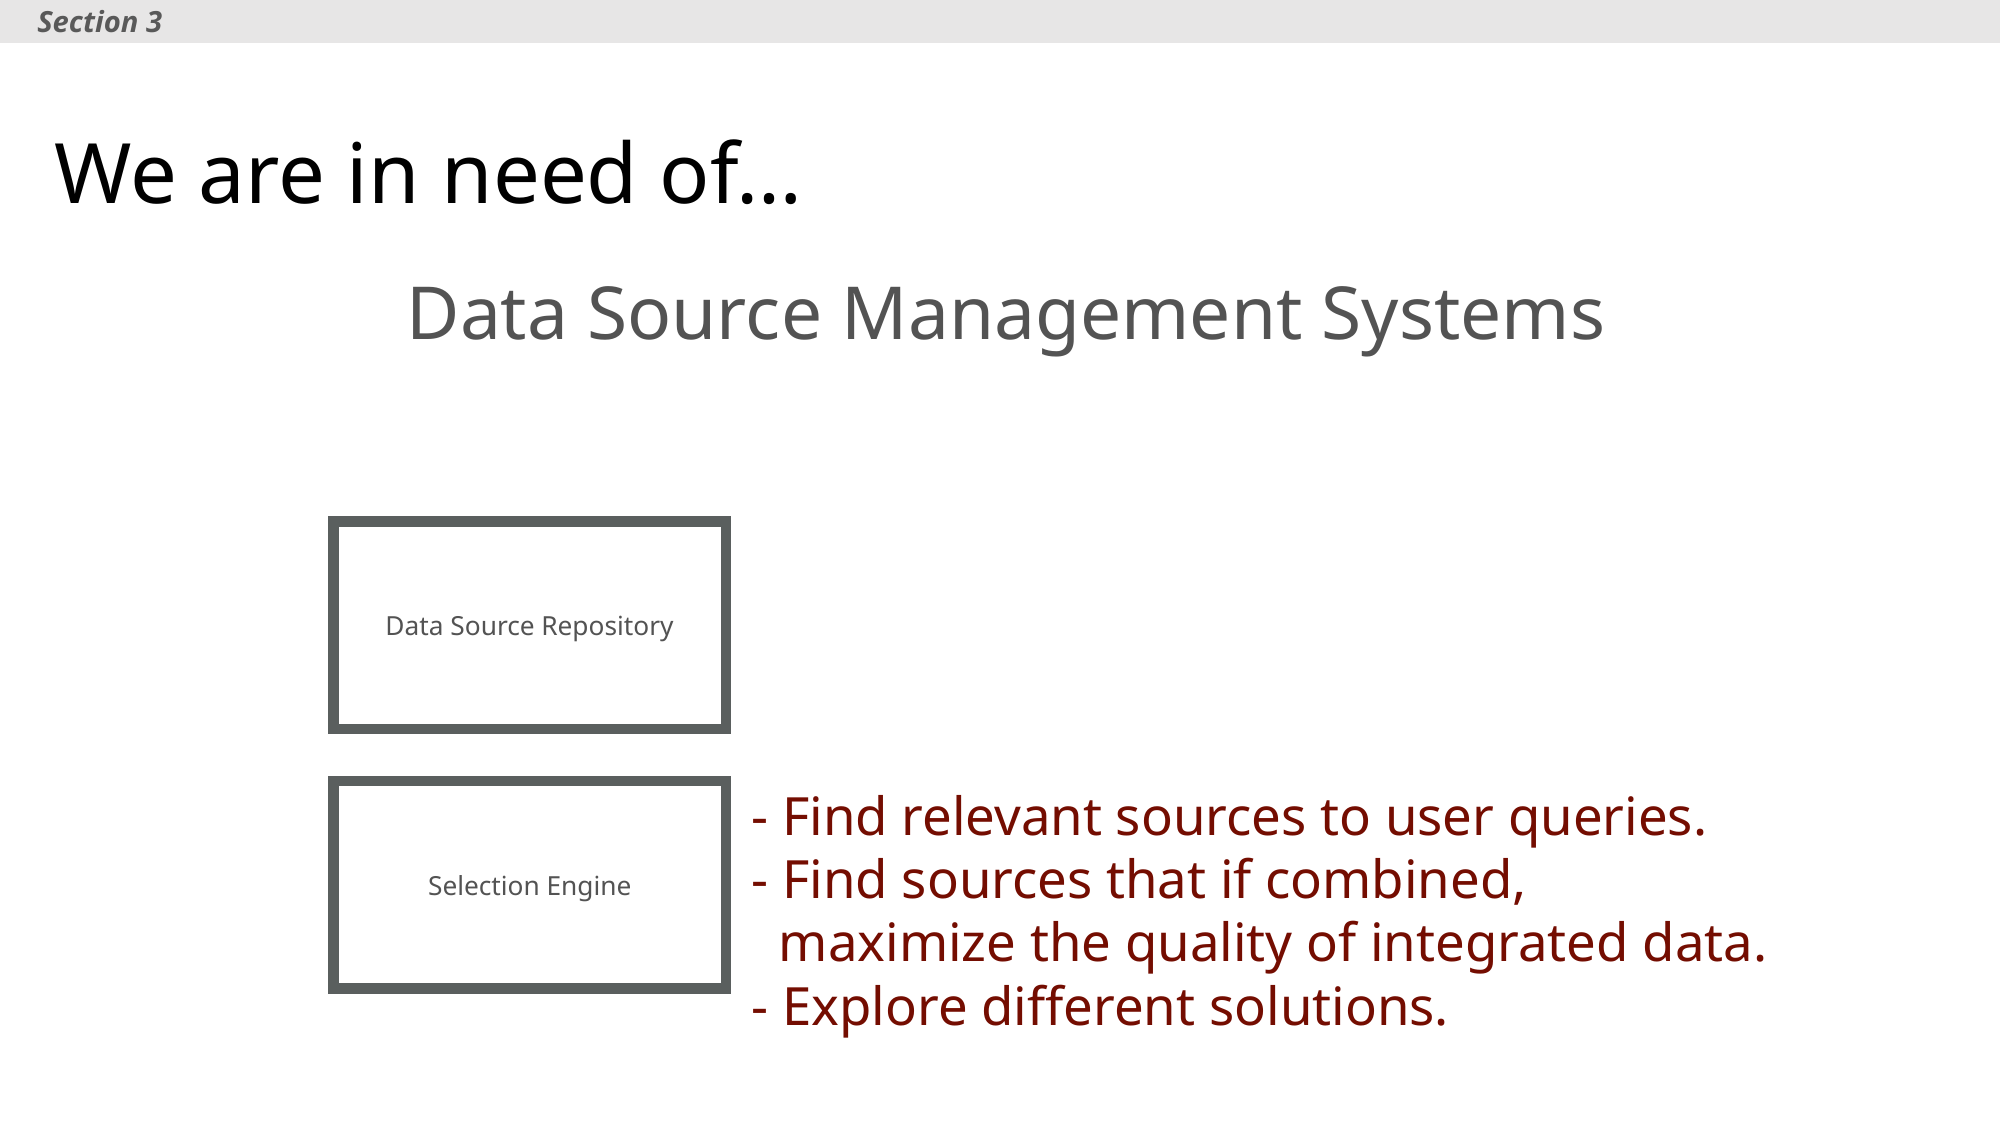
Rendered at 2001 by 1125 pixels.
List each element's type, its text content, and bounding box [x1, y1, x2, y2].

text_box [0, 0, 2000, 47]
text_box Selection Engine [333, 780, 726, 989]
title We are in need of… [54, 47, 1946, 312]
text_box - Find relevant sources to user queries. - Find sources that if combined, maximize the quality of integrated data. - Explore different solutions. [745, 776, 1774, 1042]
text_box Data Source Management Systems [400, 260, 1612, 361]
text_box Data Source Repository [333, 521, 726, 730]
